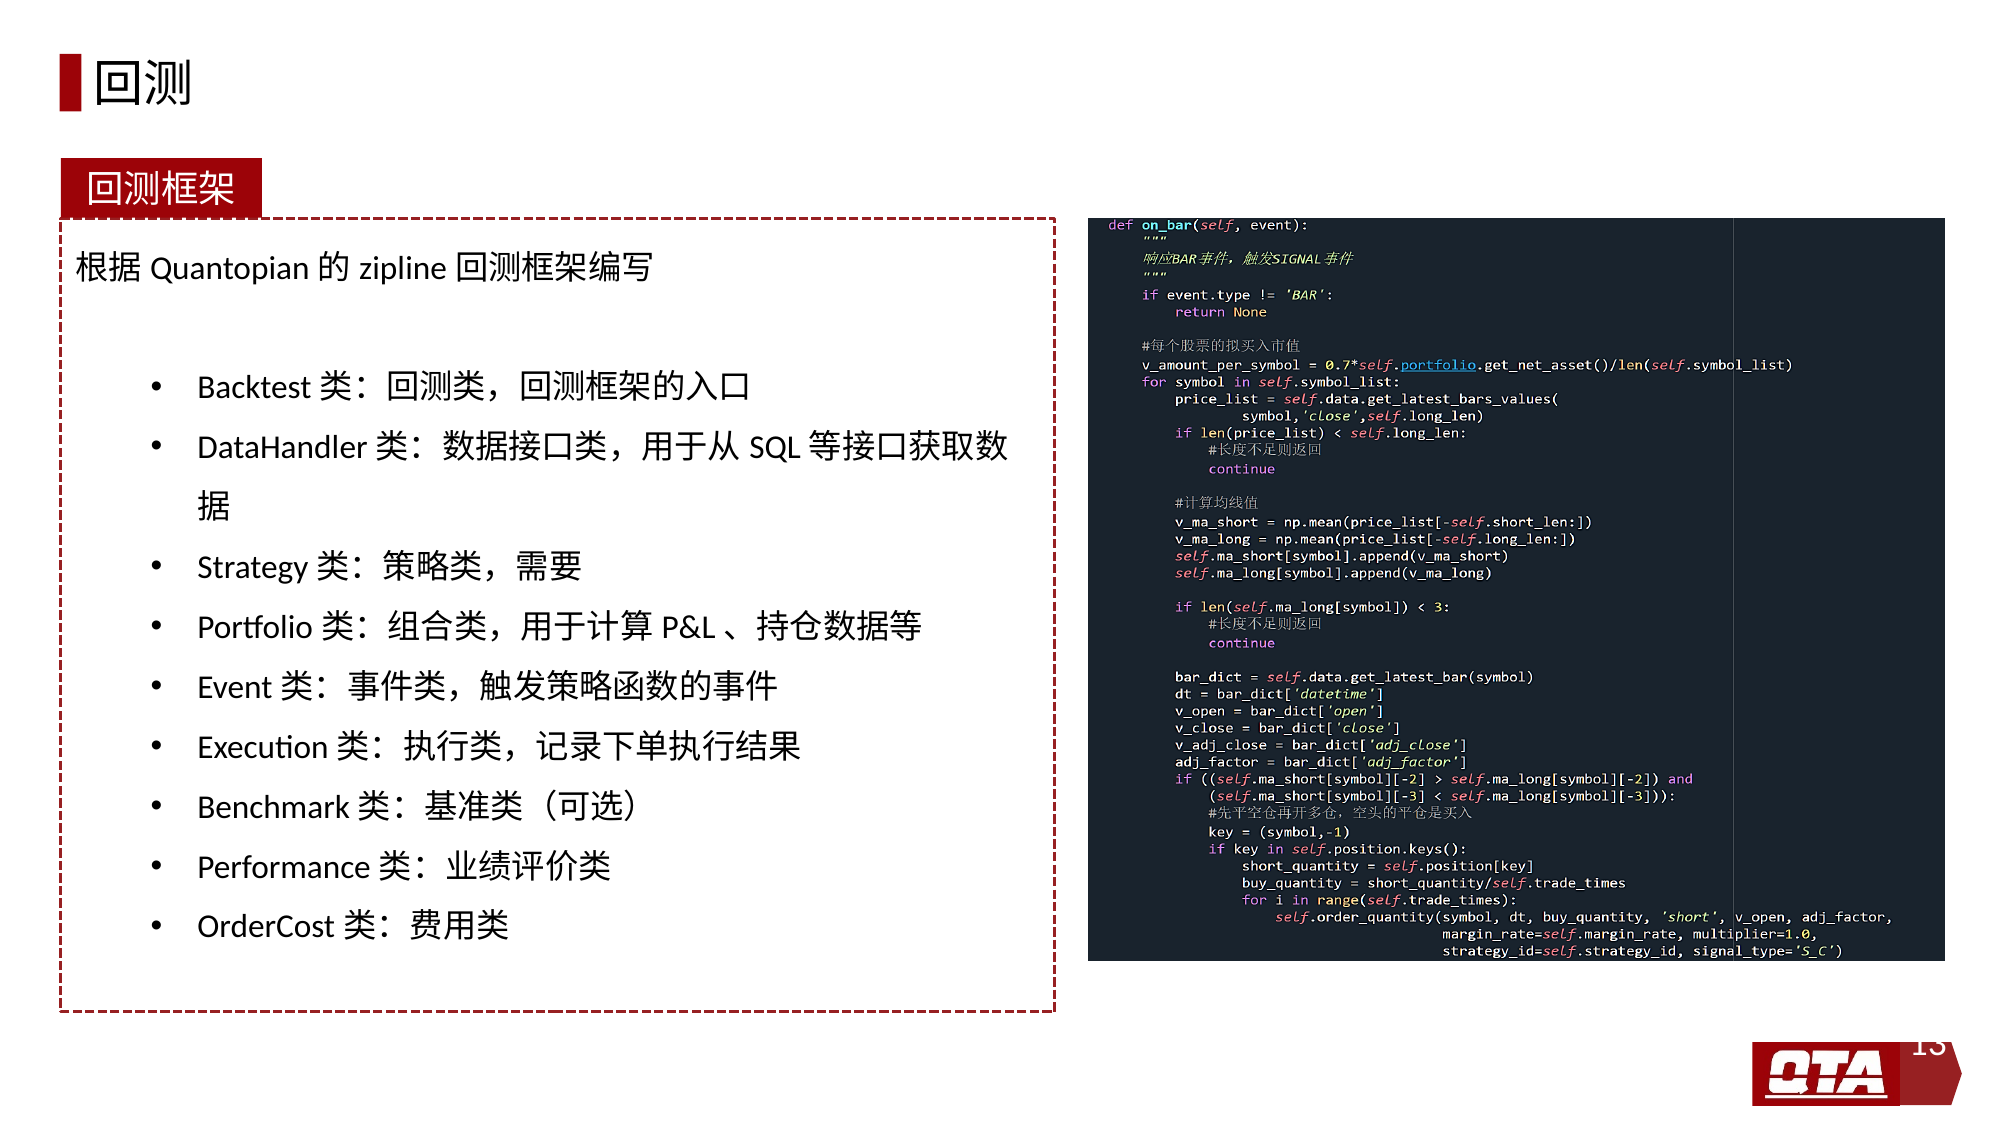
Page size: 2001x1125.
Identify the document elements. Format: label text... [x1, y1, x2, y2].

picture [1752, 1071, 1900, 1106]
slide_number 13 [1511, 1010, 1962, 1071]
text_box 回测框架 [60, 158, 262, 218]
text_box 根据Quantopian的zipline回测框架编写 Backtest类：回测类，回测框架的入口 DataHandler类：数据接口类，用于从SQL等接口获取数据 Strategy类：策略类，需要 Portfolio类：组合类，用于计算P&L、持仓数据等 Event类：事件类，触发策略函数的事件 Execution类：执行类，记录下单执行结果 Benchmark类：基准类（可选） Performance类：业绩评价类 OrderCost类：费用类 [60, 218, 1055, 1012]
title 回测 [78, 0, 1775, 174]
picture [1088, 218, 1945, 961]
